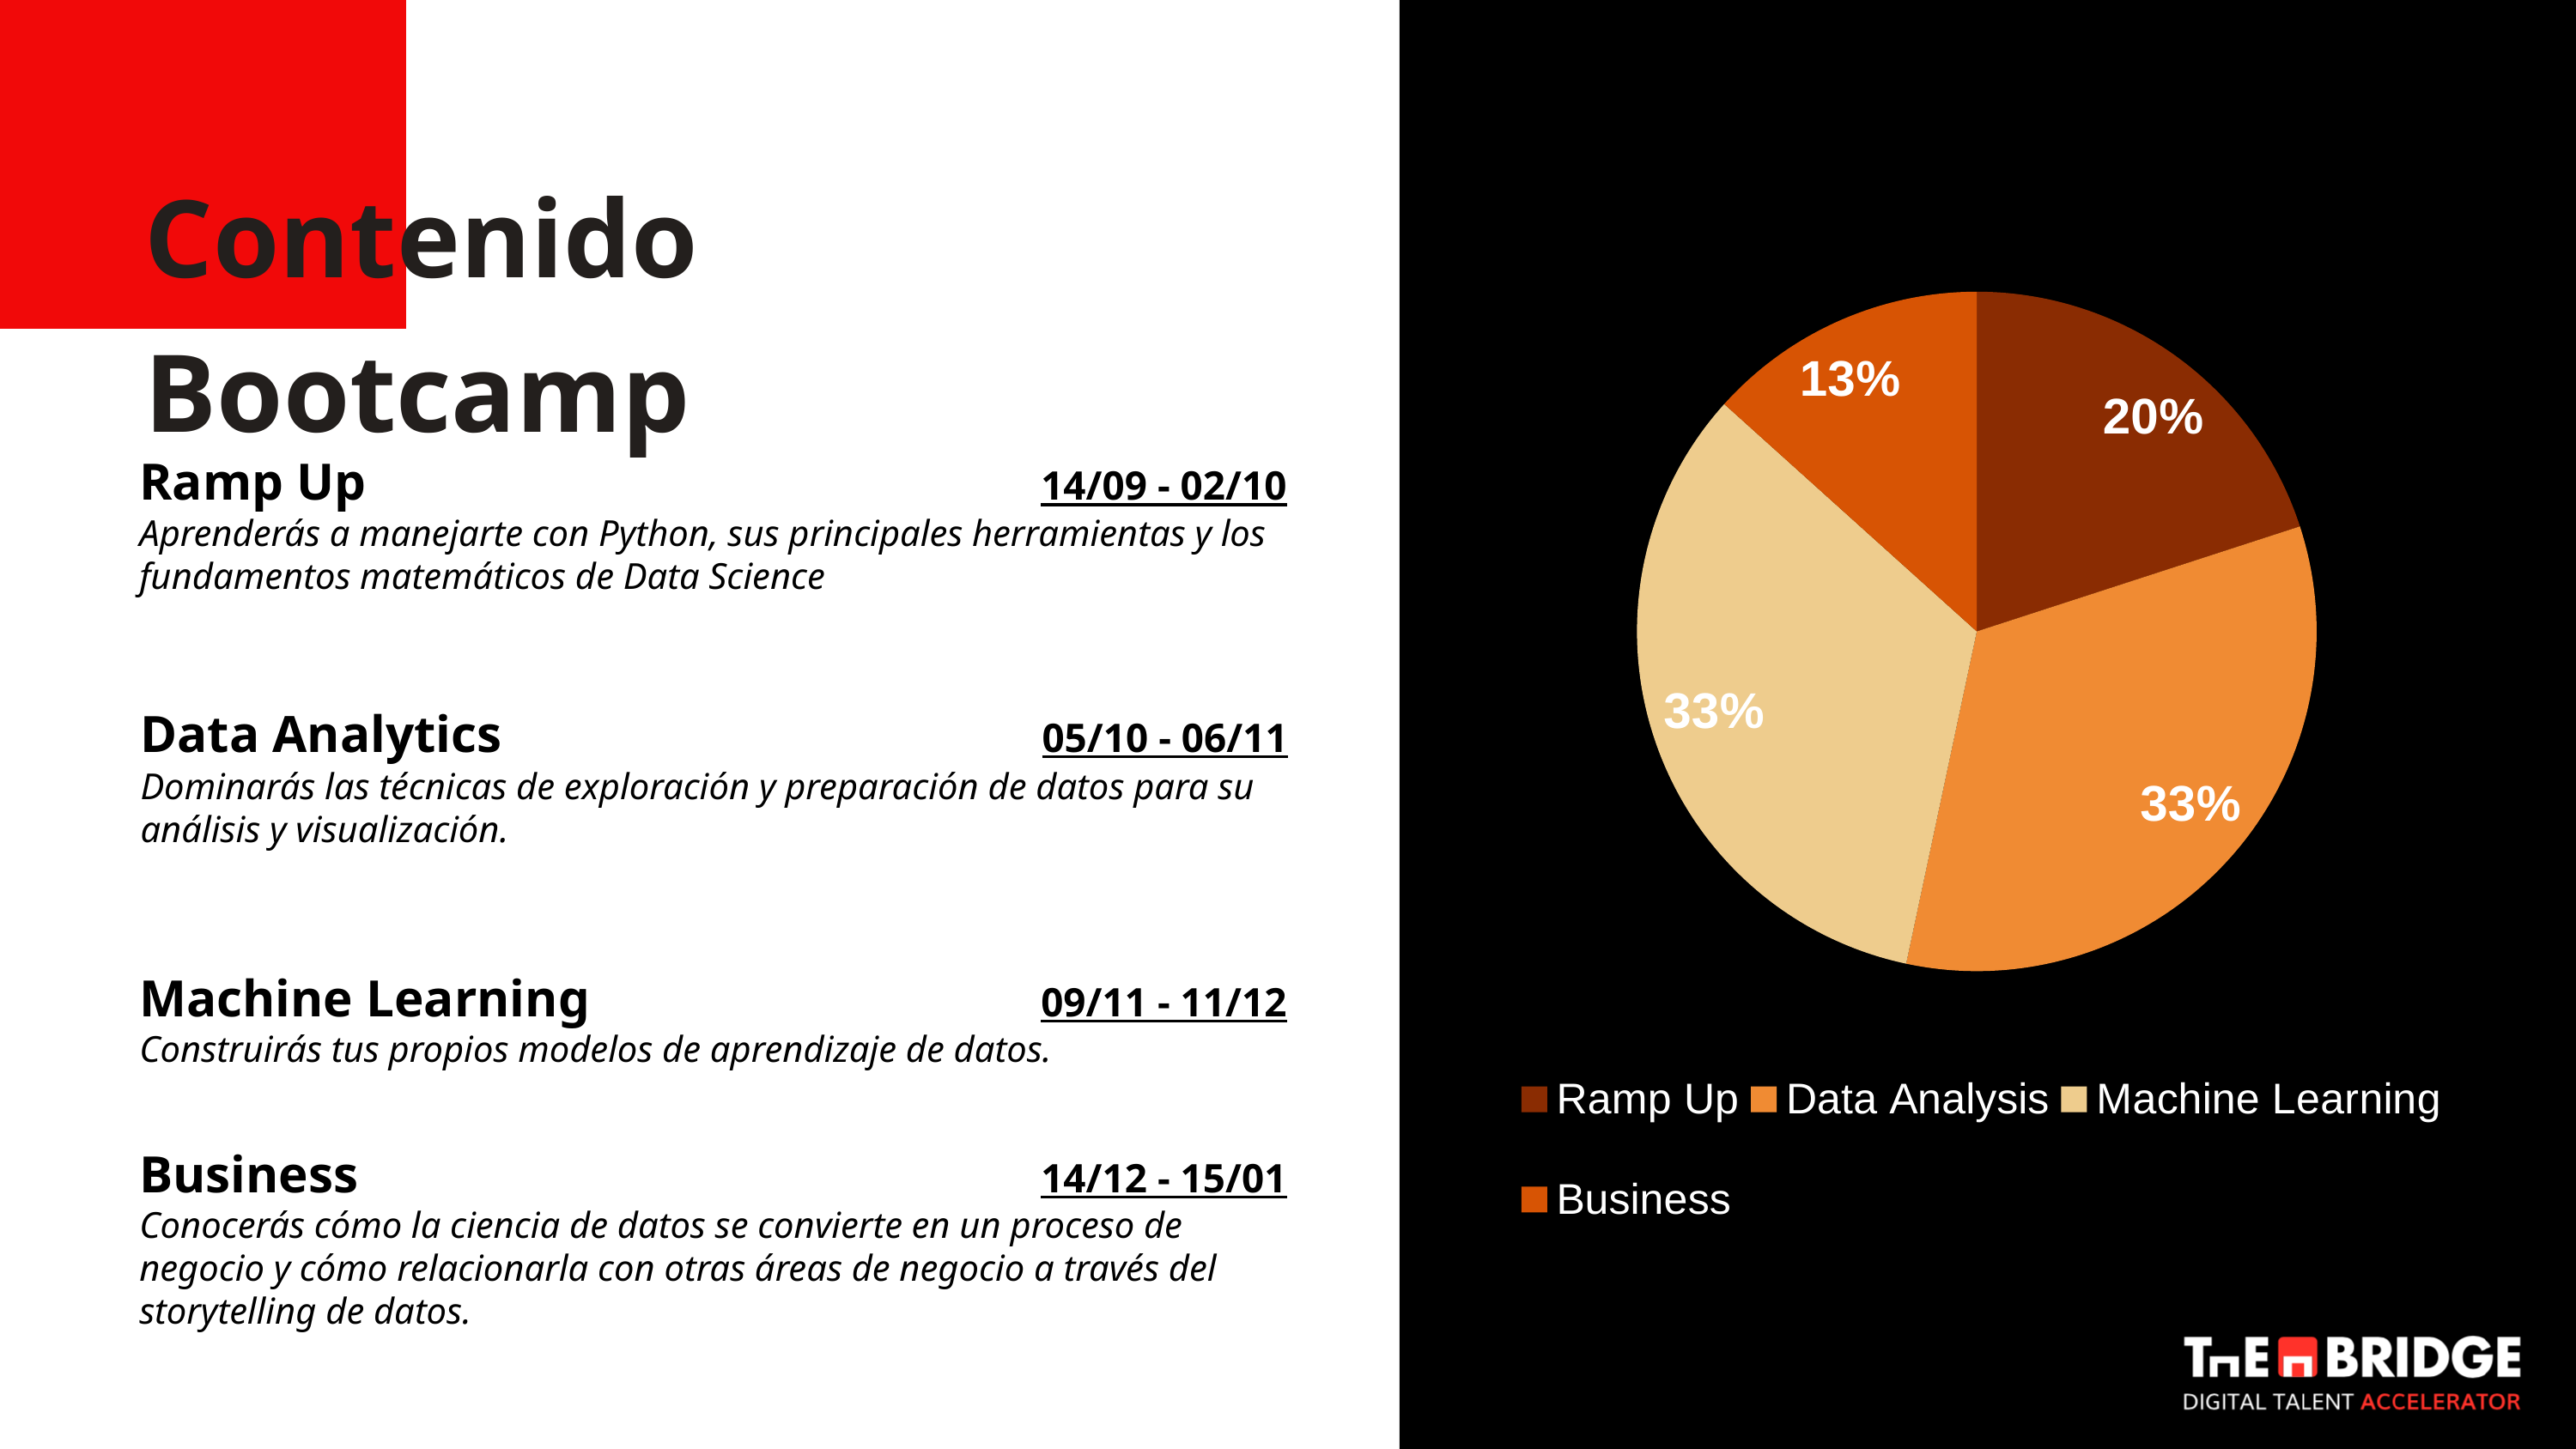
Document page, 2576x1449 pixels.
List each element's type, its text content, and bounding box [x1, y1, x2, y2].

text_box Machine Learning 09/11 - 11/12 Construirás tus propios modelos de aprendizaje de datos. [126, 960, 1311, 1076]
text_box [1399, 0, 2576, 1449]
text_box [0, 0, 406, 329]
text_box Business 14/12 - 15/01 Conocerás cómo la ciencia de datos se convierte en un proceso de negocio y cómo relacionarla con otras áreas de negocio a través del storytelling de datos. [126, 1136, 1311, 1338]
chart [1455, 31, 2457, 1291]
text_box Contenido Bootcamp [144, 144, 1241, 443]
picture [2123, 1289, 2576, 1449]
text_box Data Analytics 05/10 - 06/11 Dominarás las técnicas de exploración y preparación de datos para su análisis y visualización. [127, 688, 1313, 856]
text_box Ramp Up 14/09 - 02/10 Aprenderás a manejarte con Python, sus principales herramientas y los fundamentos matemáticos de Data Science [126, 443, 1311, 603]
